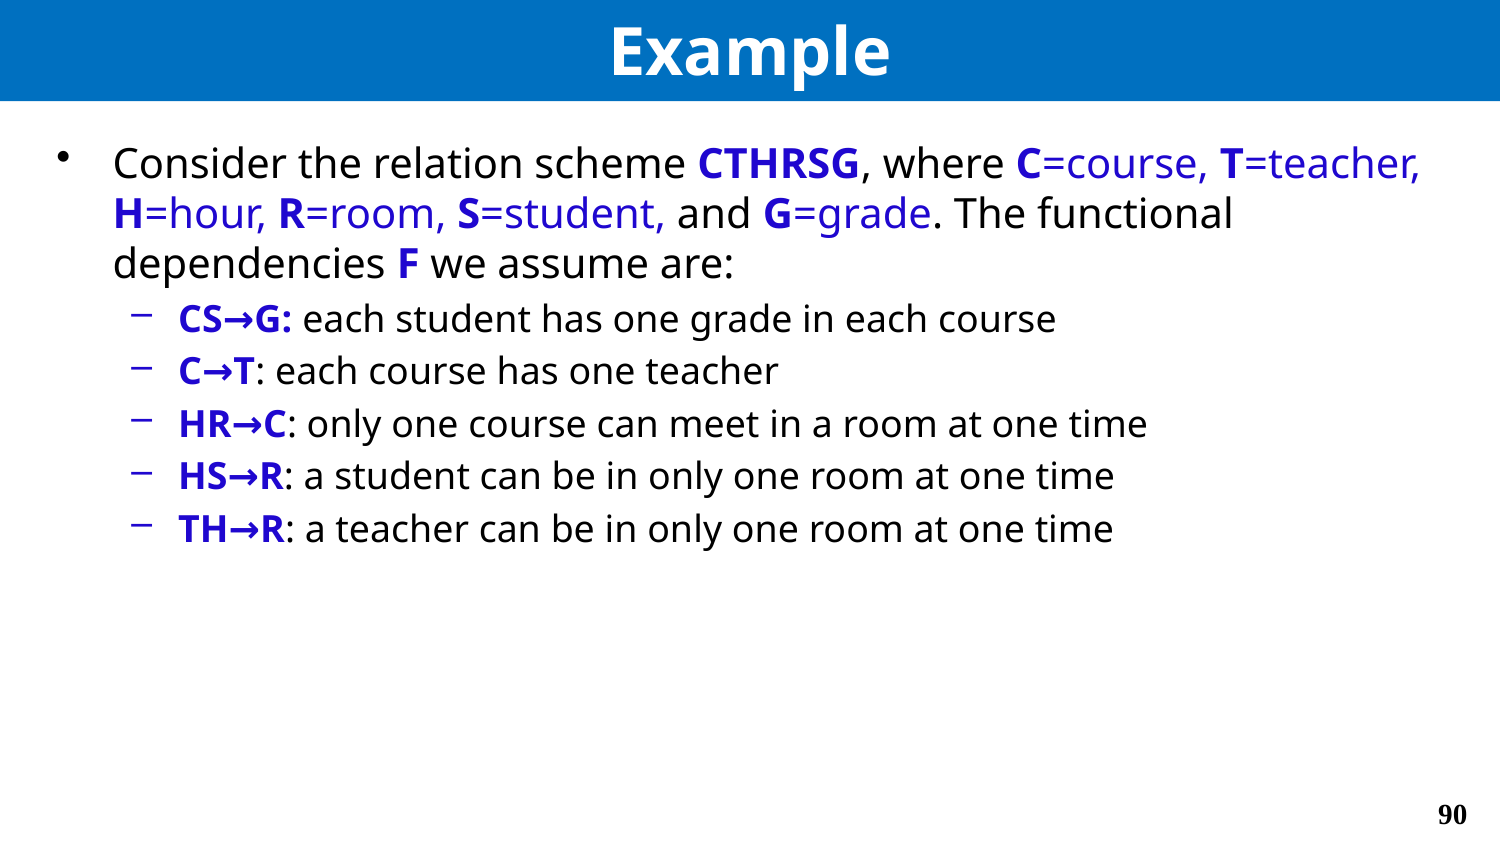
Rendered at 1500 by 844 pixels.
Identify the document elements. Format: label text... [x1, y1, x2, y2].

title Example [0, 0, 1500, 102]
list Consider the relation scheme CTHRSG, where C=course, T=teacher, H=hour, R=room, S=student, and G=grade. The functional dependencies F we assume are: CS→G: each student has one grade in each course C→T: each course has one teacher HR→C: only one course can meet in a room at one time HS→R: a student can be in only one room at one time TH→R: a teacher can be in only one room at one time [41, 129, 1459, 754]
